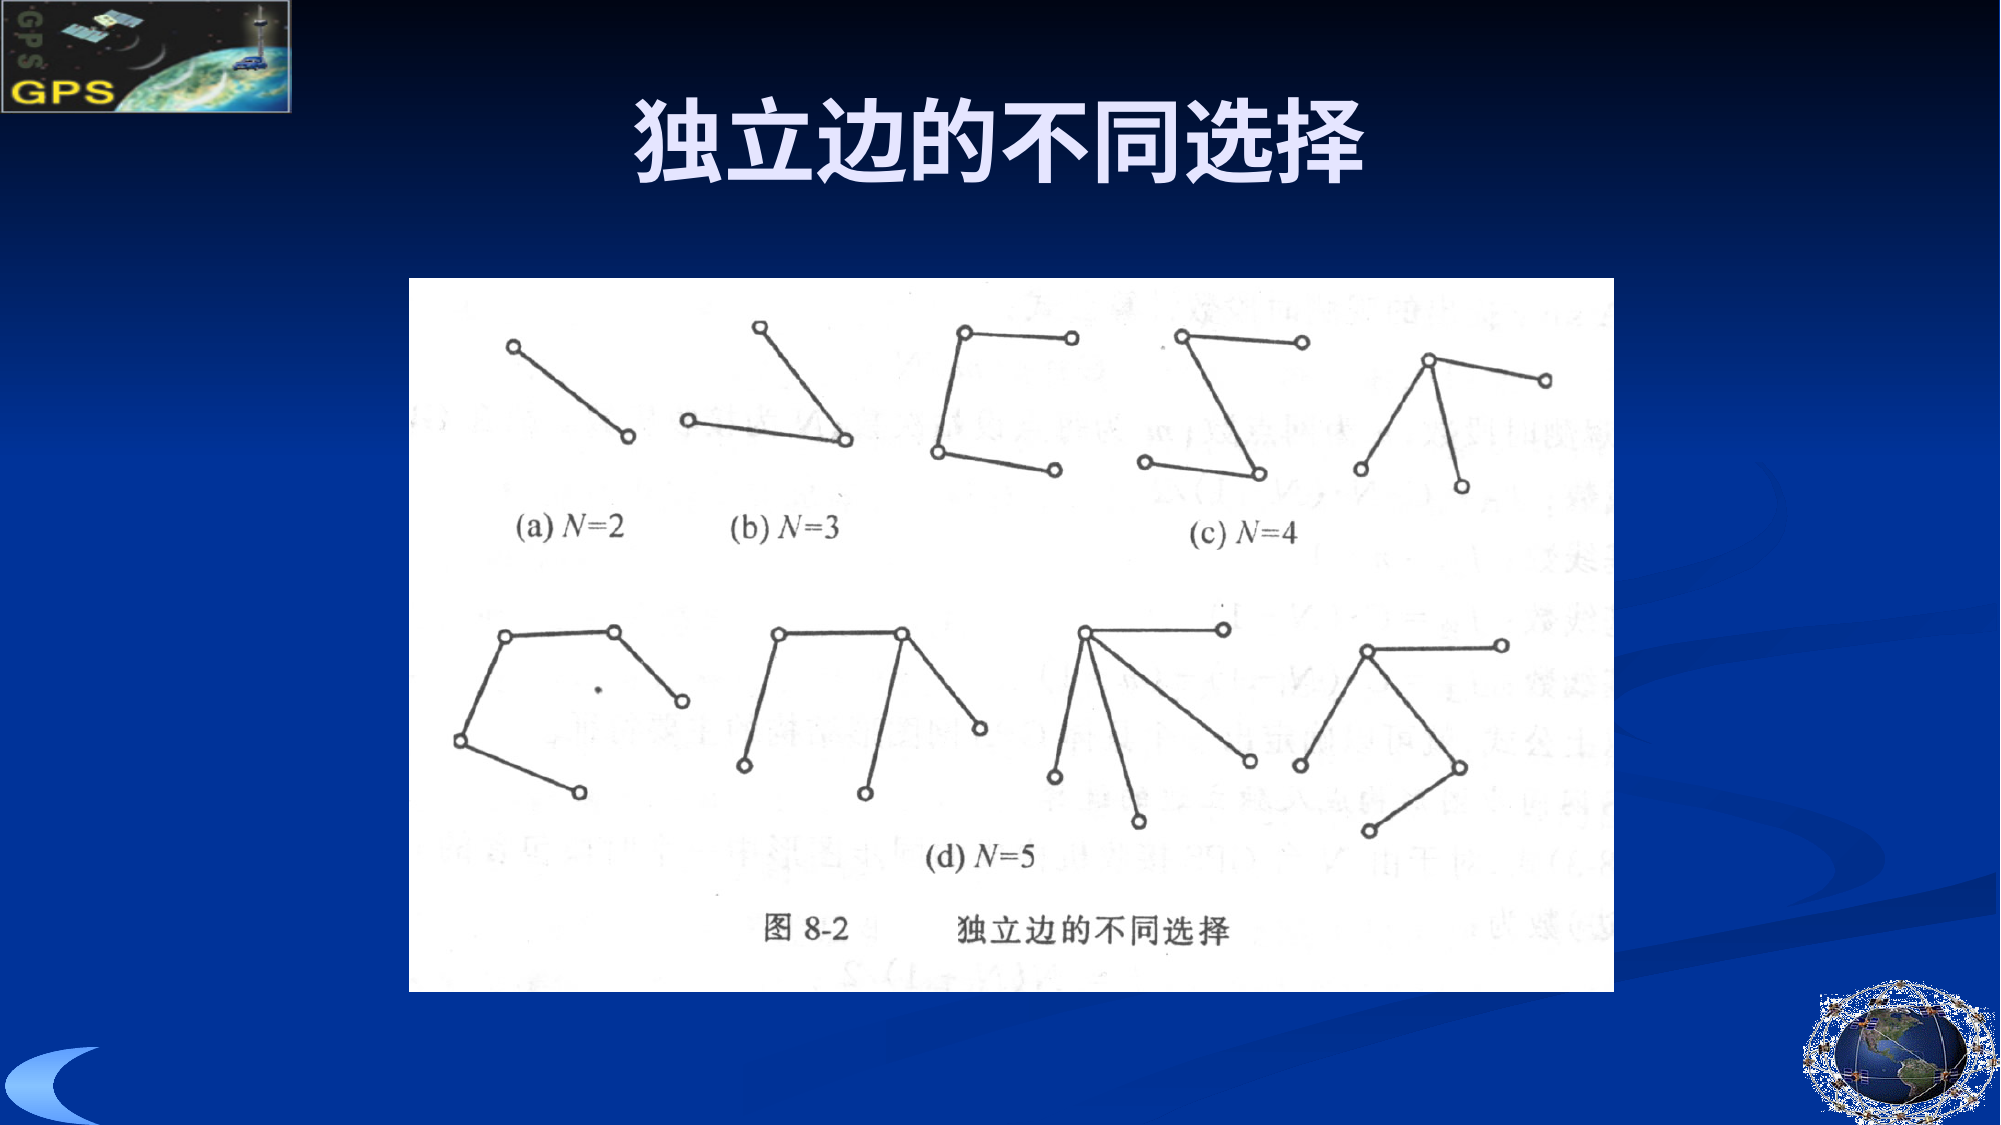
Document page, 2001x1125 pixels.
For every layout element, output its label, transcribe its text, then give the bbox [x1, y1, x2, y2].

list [409, 278, 1615, 993]
text_box [5, 1046, 101, 1125]
picture [0, 0, 292, 114]
title 独立边的不同选择 [99, 45, 1900, 233]
picture [1803, 980, 2000, 1125]
